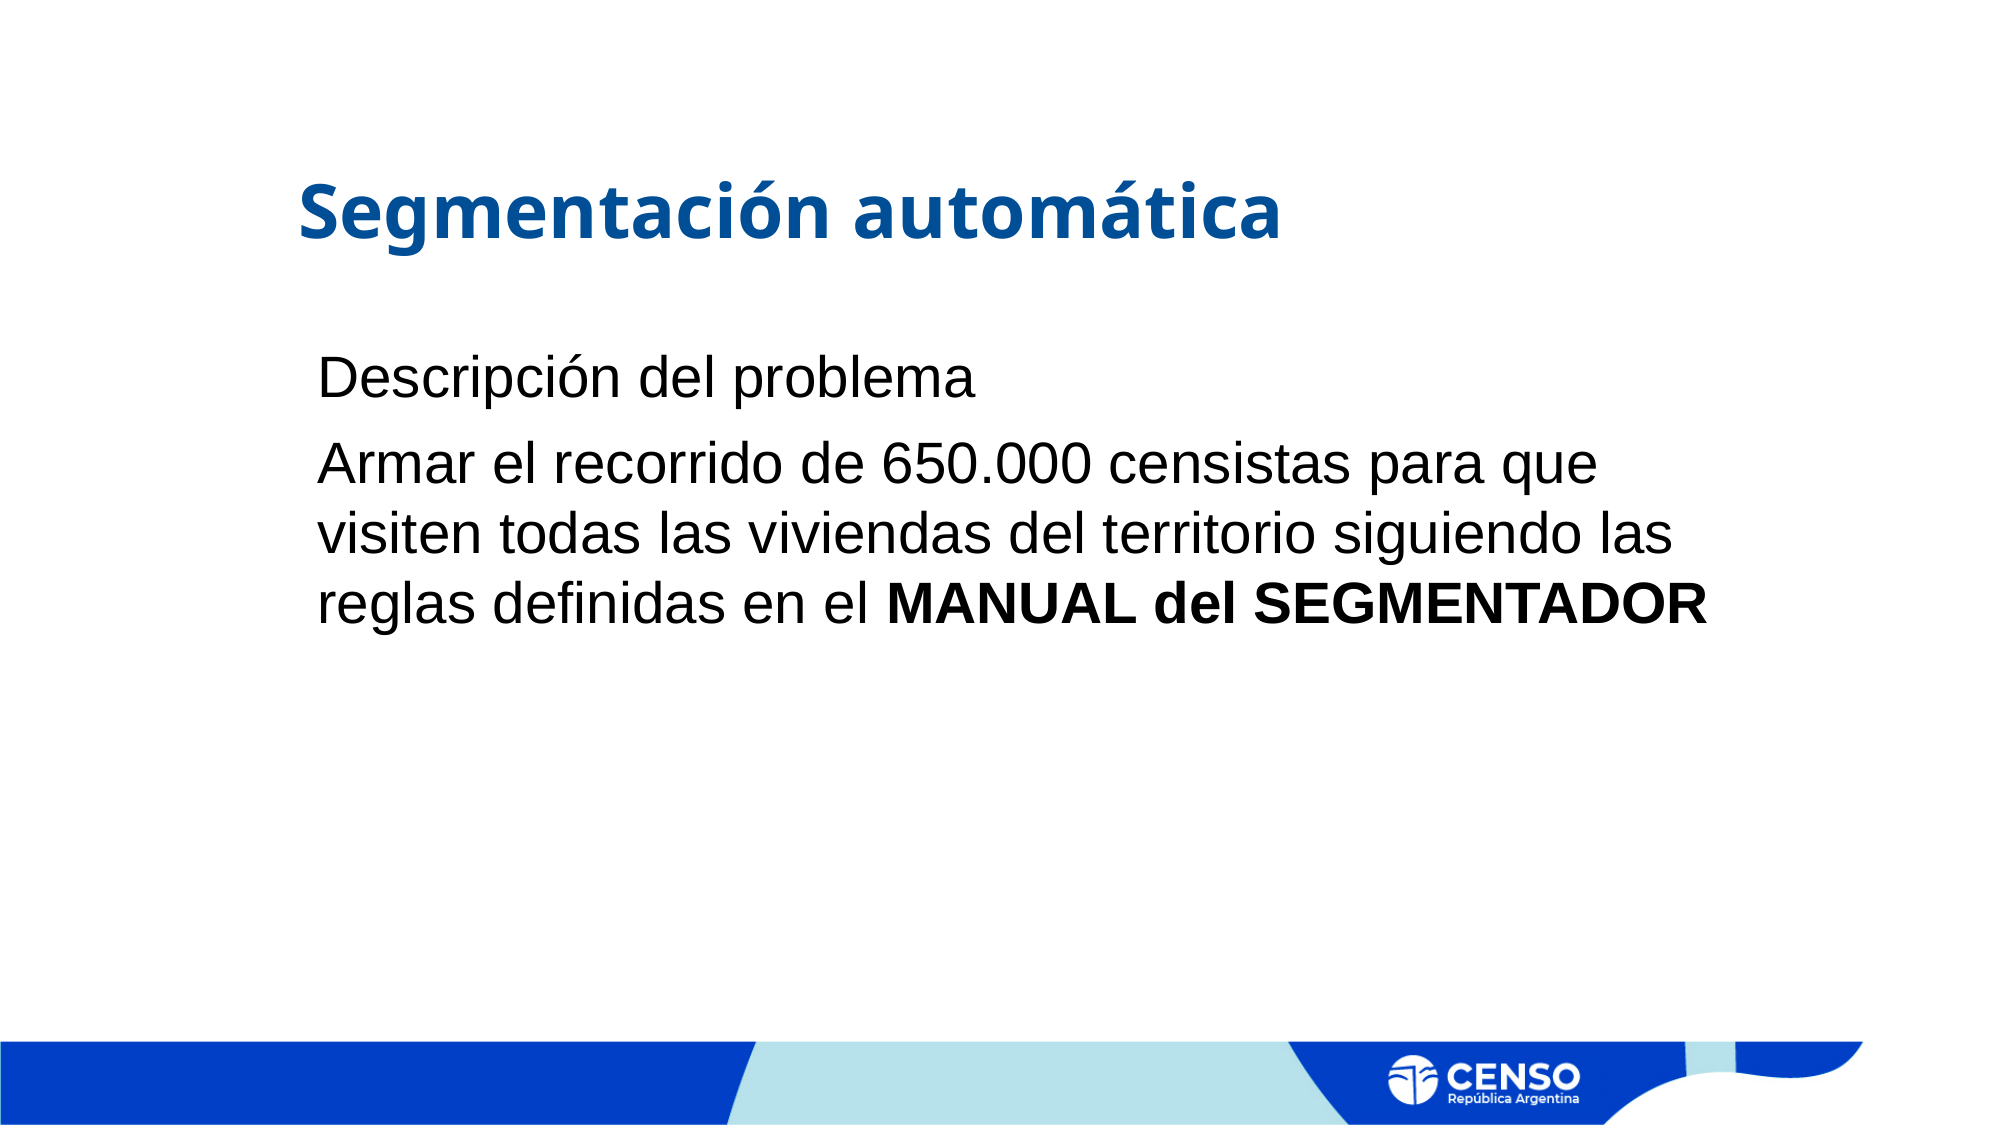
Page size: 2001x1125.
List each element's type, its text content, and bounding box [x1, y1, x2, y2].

text_box Descripción del problema Armar el recorrido de 650.000 censistas para que visiten todas las viviendas del territorio siguiendo las reglas definidas en el MANUAL del SEGMENTADOR [302, 331, 1743, 770]
picture [0, 0, 2001, 1125]
text_box Segmentación automática [283, 166, 1587, 317]
